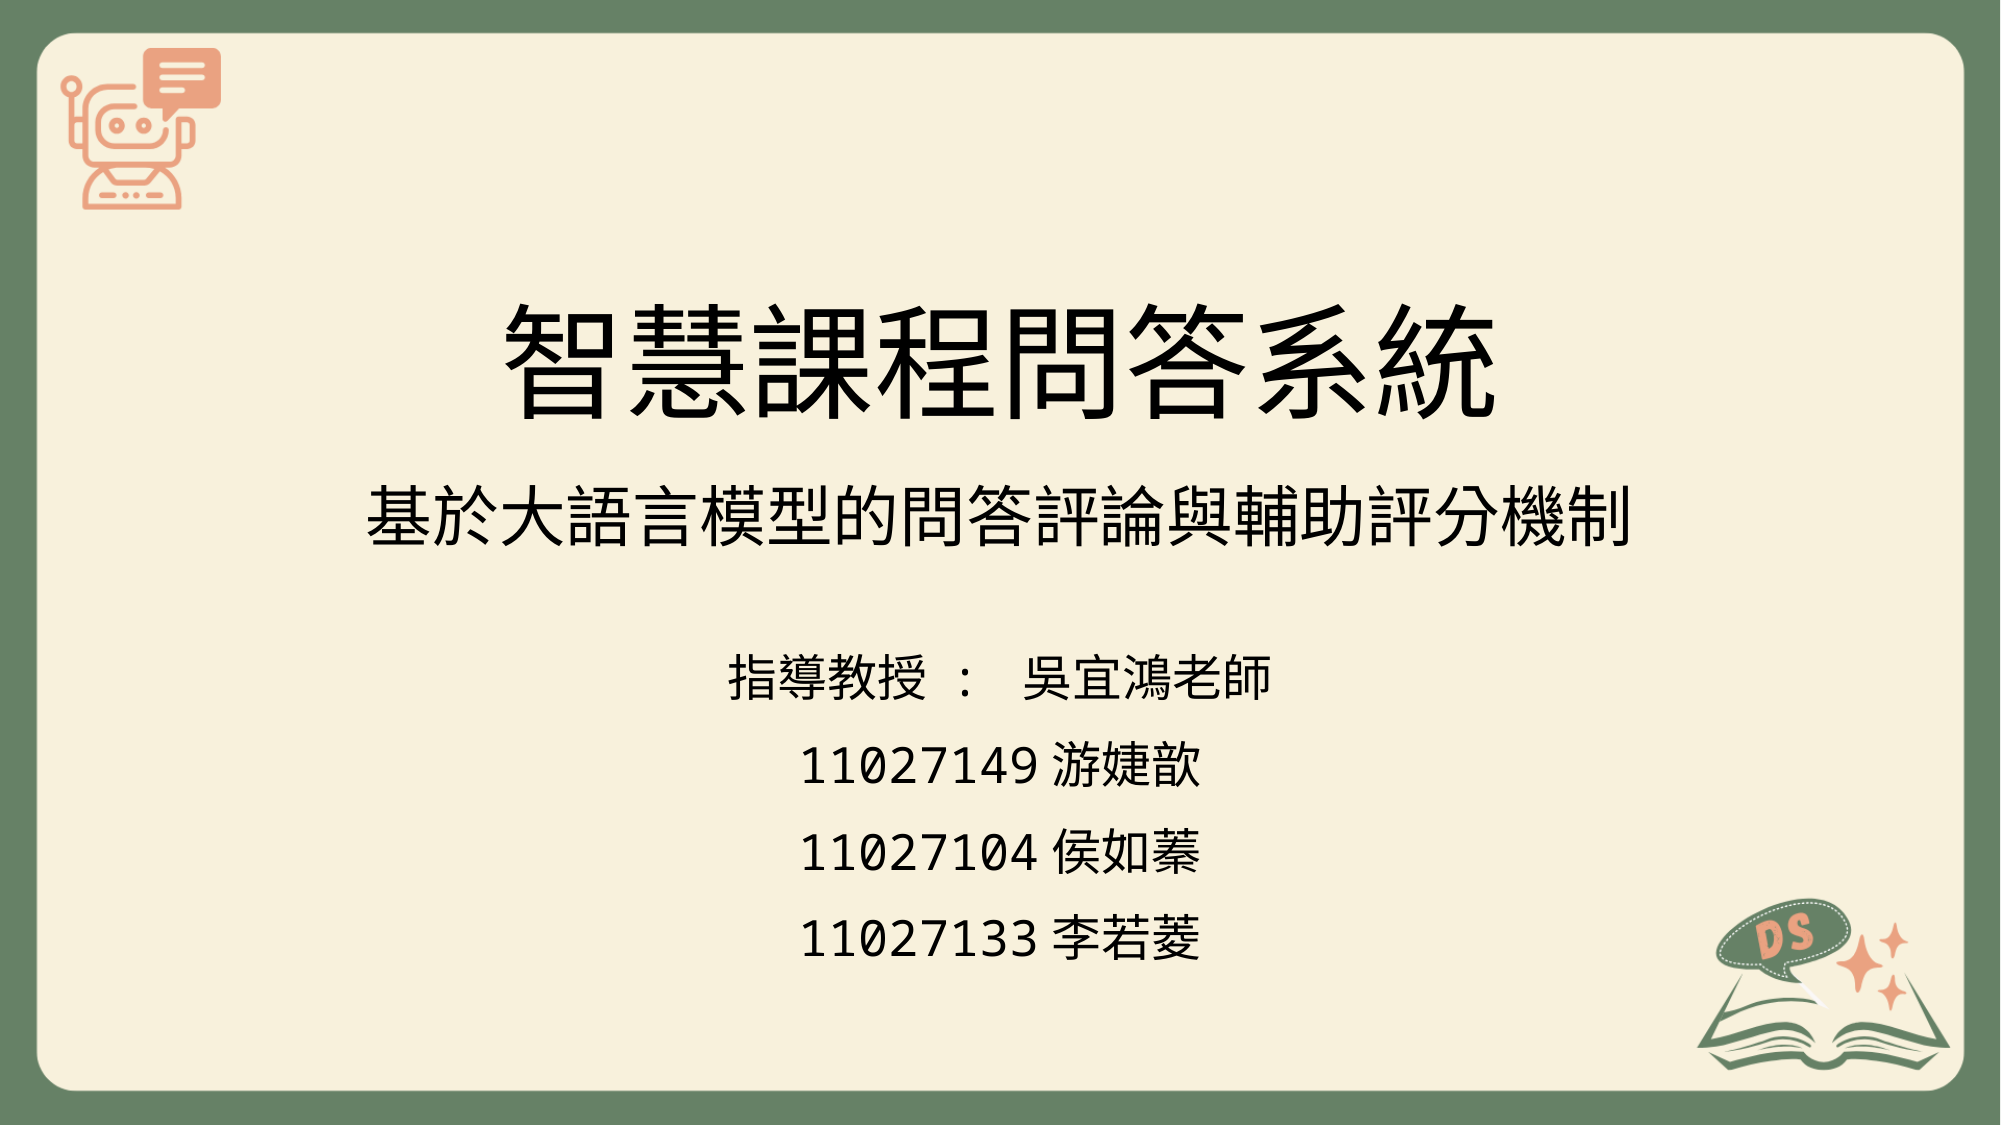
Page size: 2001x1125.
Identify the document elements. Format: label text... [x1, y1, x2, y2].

subtitle 指導教授 : 吳宜鴻老師 11027149游婕歆 11027104侯如蓁 11027133李若菱 [249, 633, 1750, 1025]
title 智慧課程問答系統 基於大語言模型的問答評論與輔助評分機制 [249, 170, 1750, 563]
picture [0, 0, 2001, 1125]
